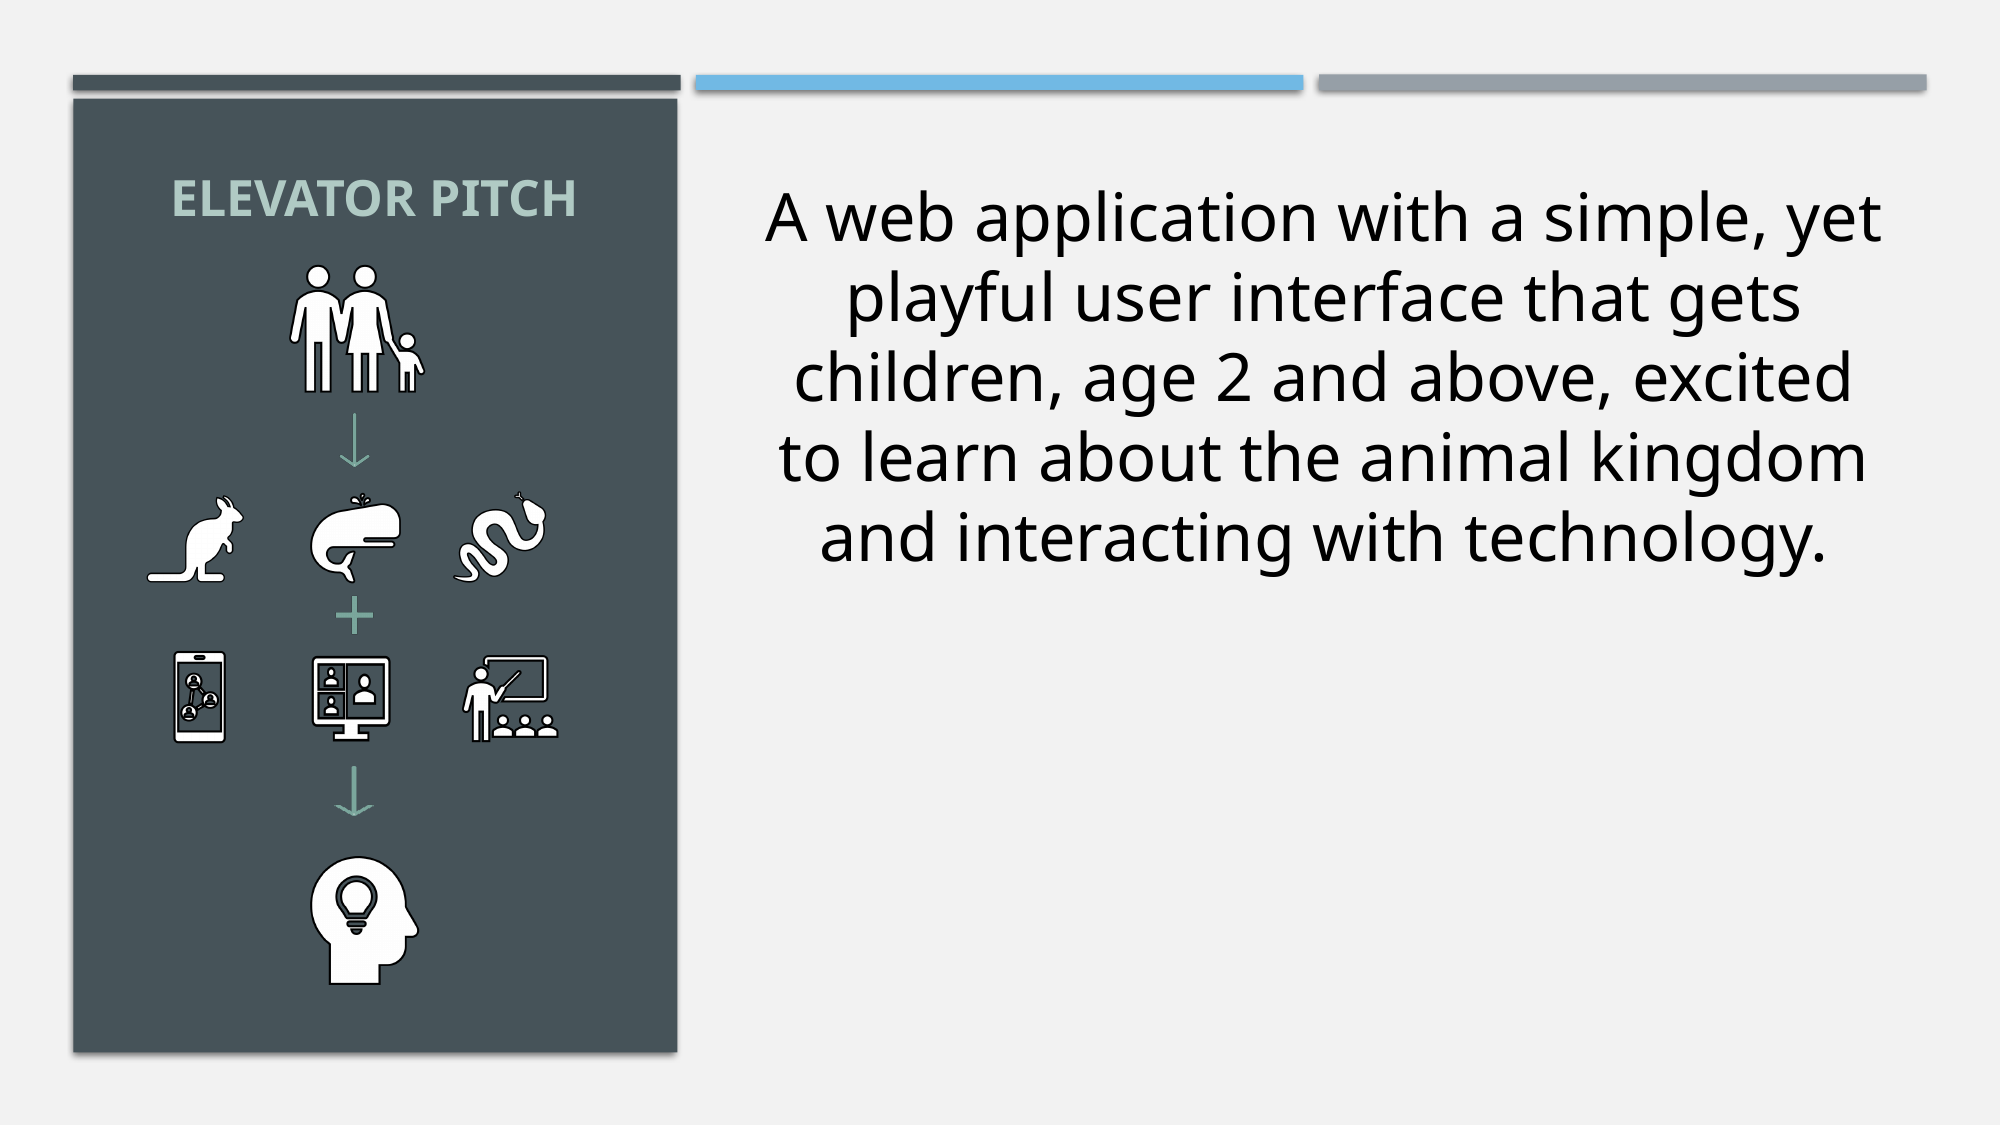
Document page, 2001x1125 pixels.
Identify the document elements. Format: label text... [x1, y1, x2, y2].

picture [311, 410, 398, 471]
picture [152, 649, 247, 745]
picture [445, 482, 553, 589]
picture [300, 763, 409, 818]
picture [288, 847, 440, 999]
picture [456, 645, 565, 752]
text_box A web application with a simple, yet playful user interface that gets children, age 2 and above, excited to learn about the animal kingdom and interacting with technology. [744, 167, 1905, 583]
picture [302, 483, 410, 638]
picture [305, 639, 398, 757]
title Elevator pitch [125, 153, 624, 234]
picture [145, 487, 245, 589]
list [281, 252, 433, 404]
